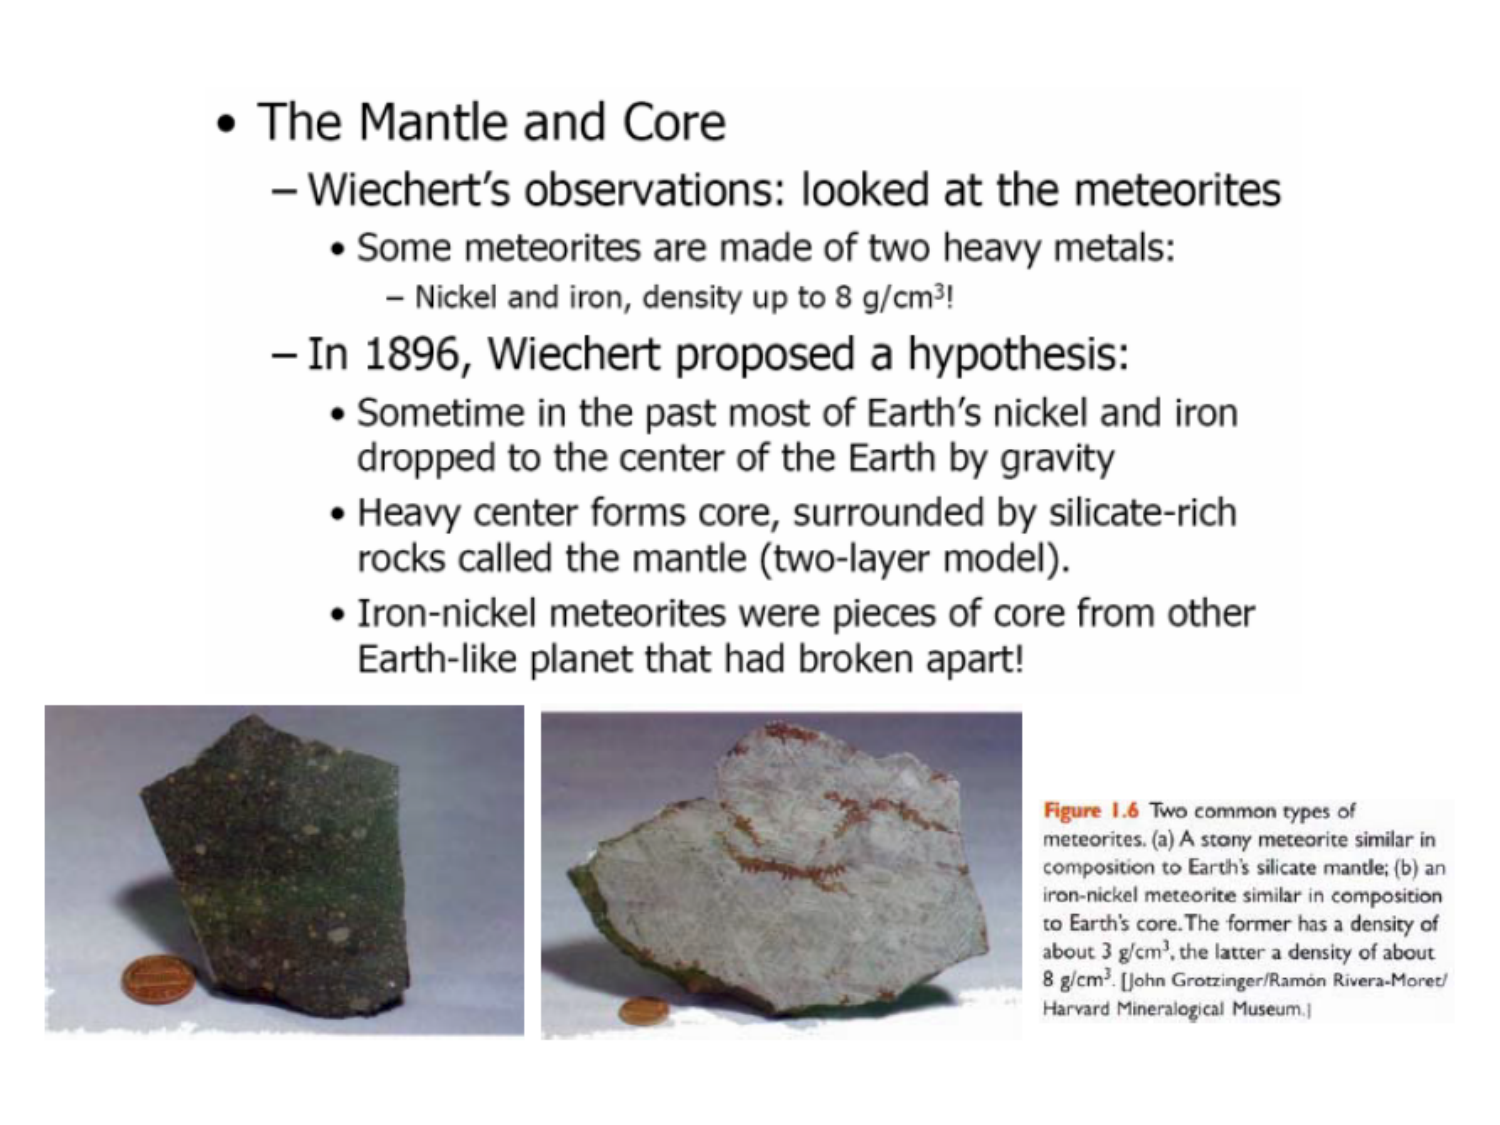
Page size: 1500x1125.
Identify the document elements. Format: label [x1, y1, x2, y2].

picture [34, 77, 1465, 1047]
